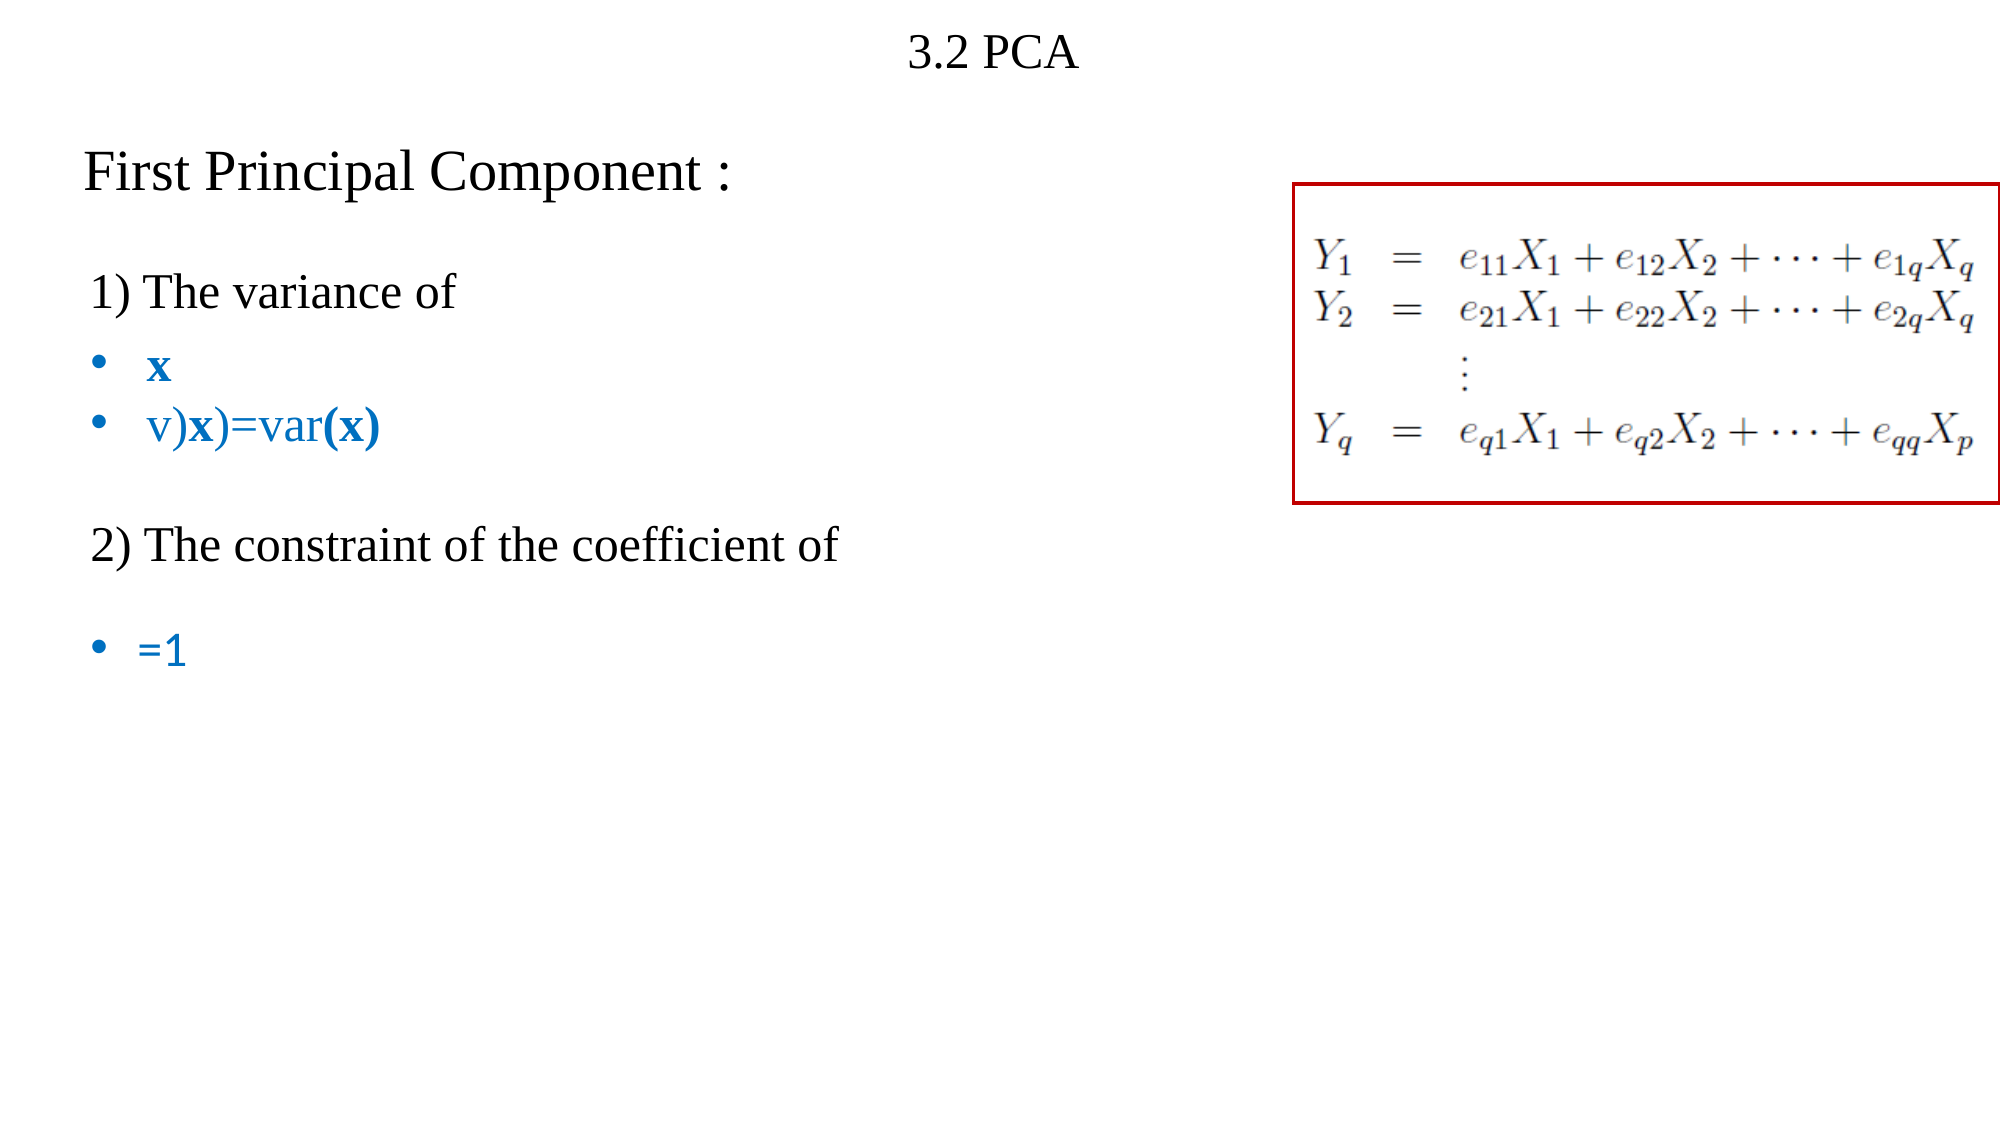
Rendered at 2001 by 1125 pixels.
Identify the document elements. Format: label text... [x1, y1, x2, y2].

picture [1305, 219, 1988, 468]
text_box 3.2 PCA [10, 11, 1976, 146]
text_box [1292, 183, 2000, 504]
